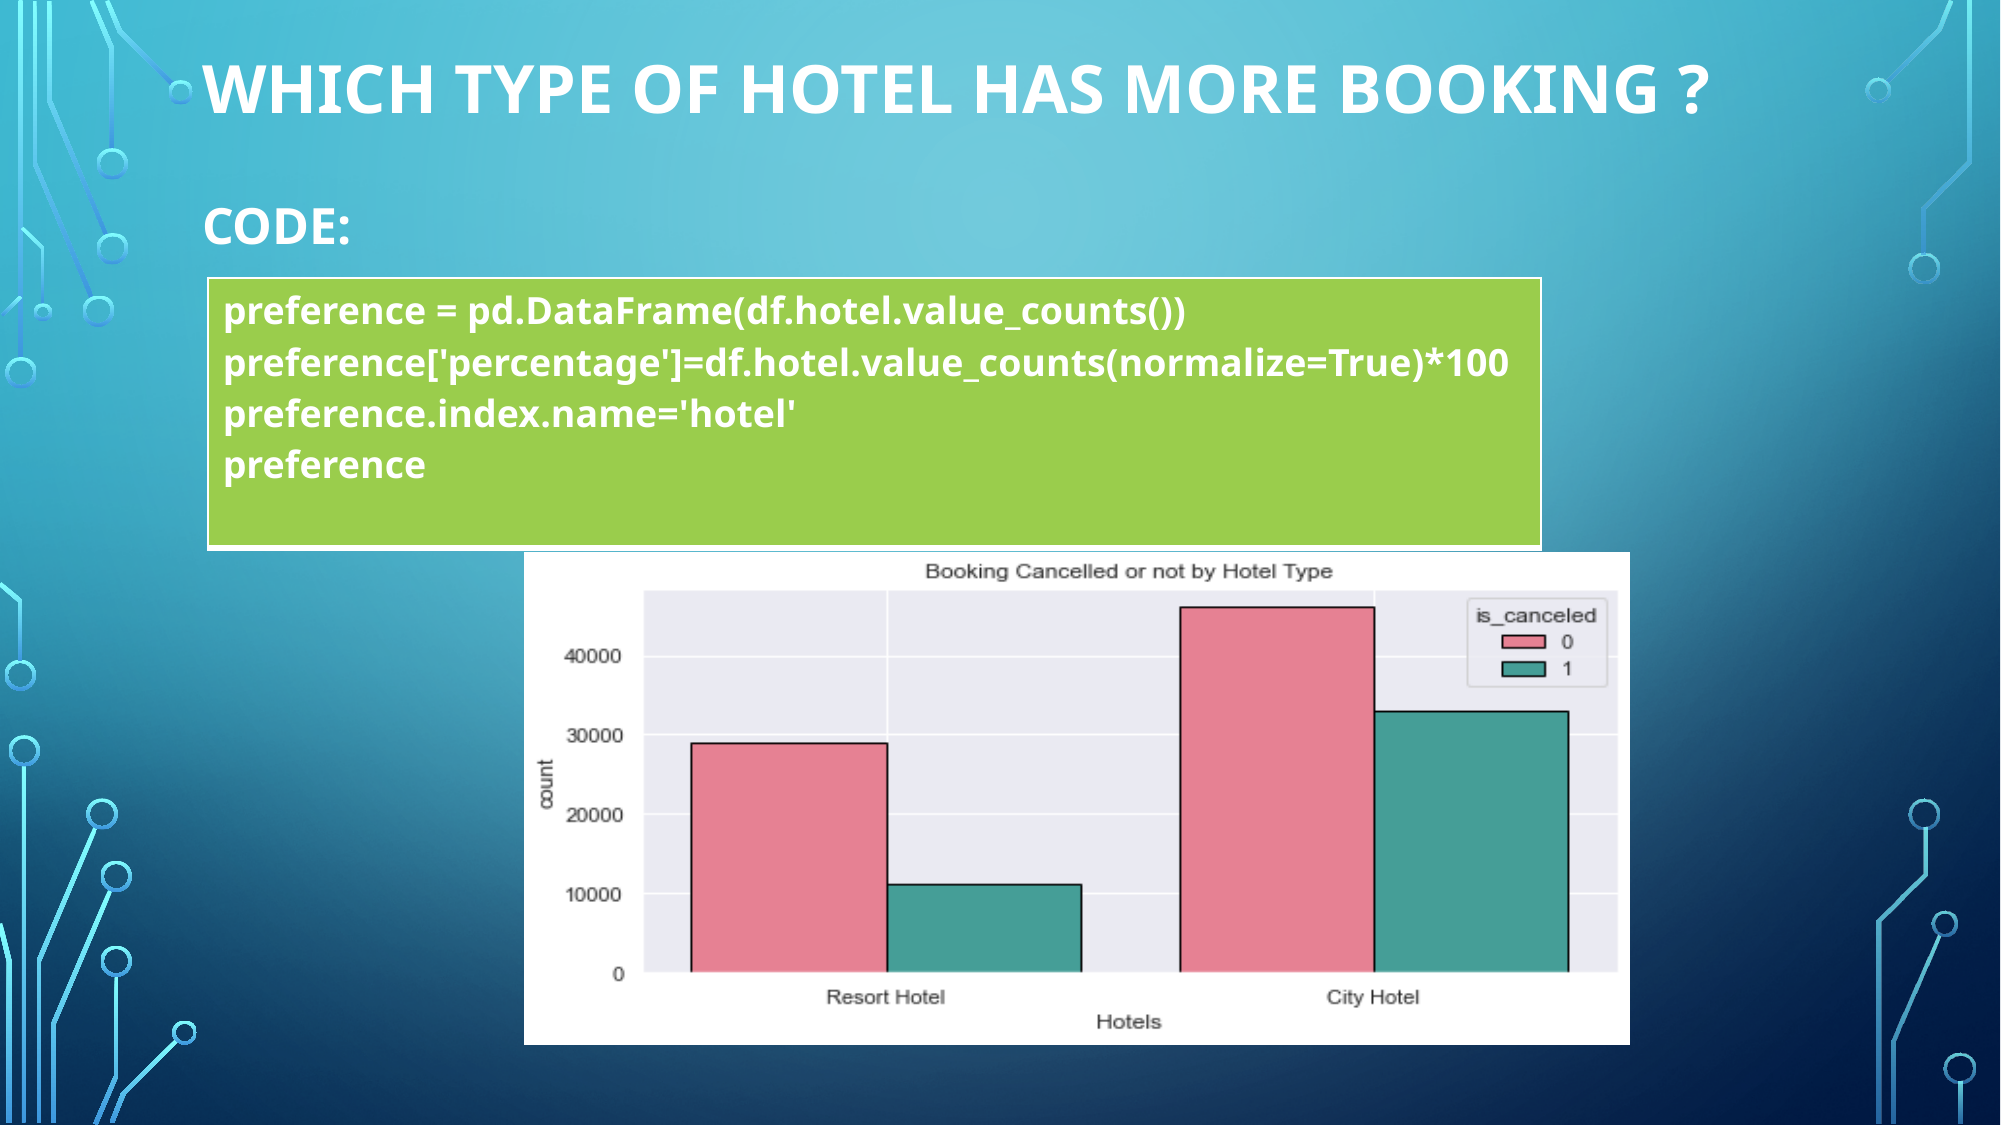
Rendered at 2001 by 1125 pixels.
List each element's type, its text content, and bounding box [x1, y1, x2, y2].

picture [523, 552, 1630, 1045]
table_header preference = pd.DataFrame(df.hotel.value_counts()) preference['percentage']=df.hotel.value_counts(normalize=True)*100 preference.index.name='hotel' preference [209, 279, 1540, 545]
list CODE: [187, 174, 1813, 756]
title Which type of hotel has more booking ? [187, 0, 1813, 174]
